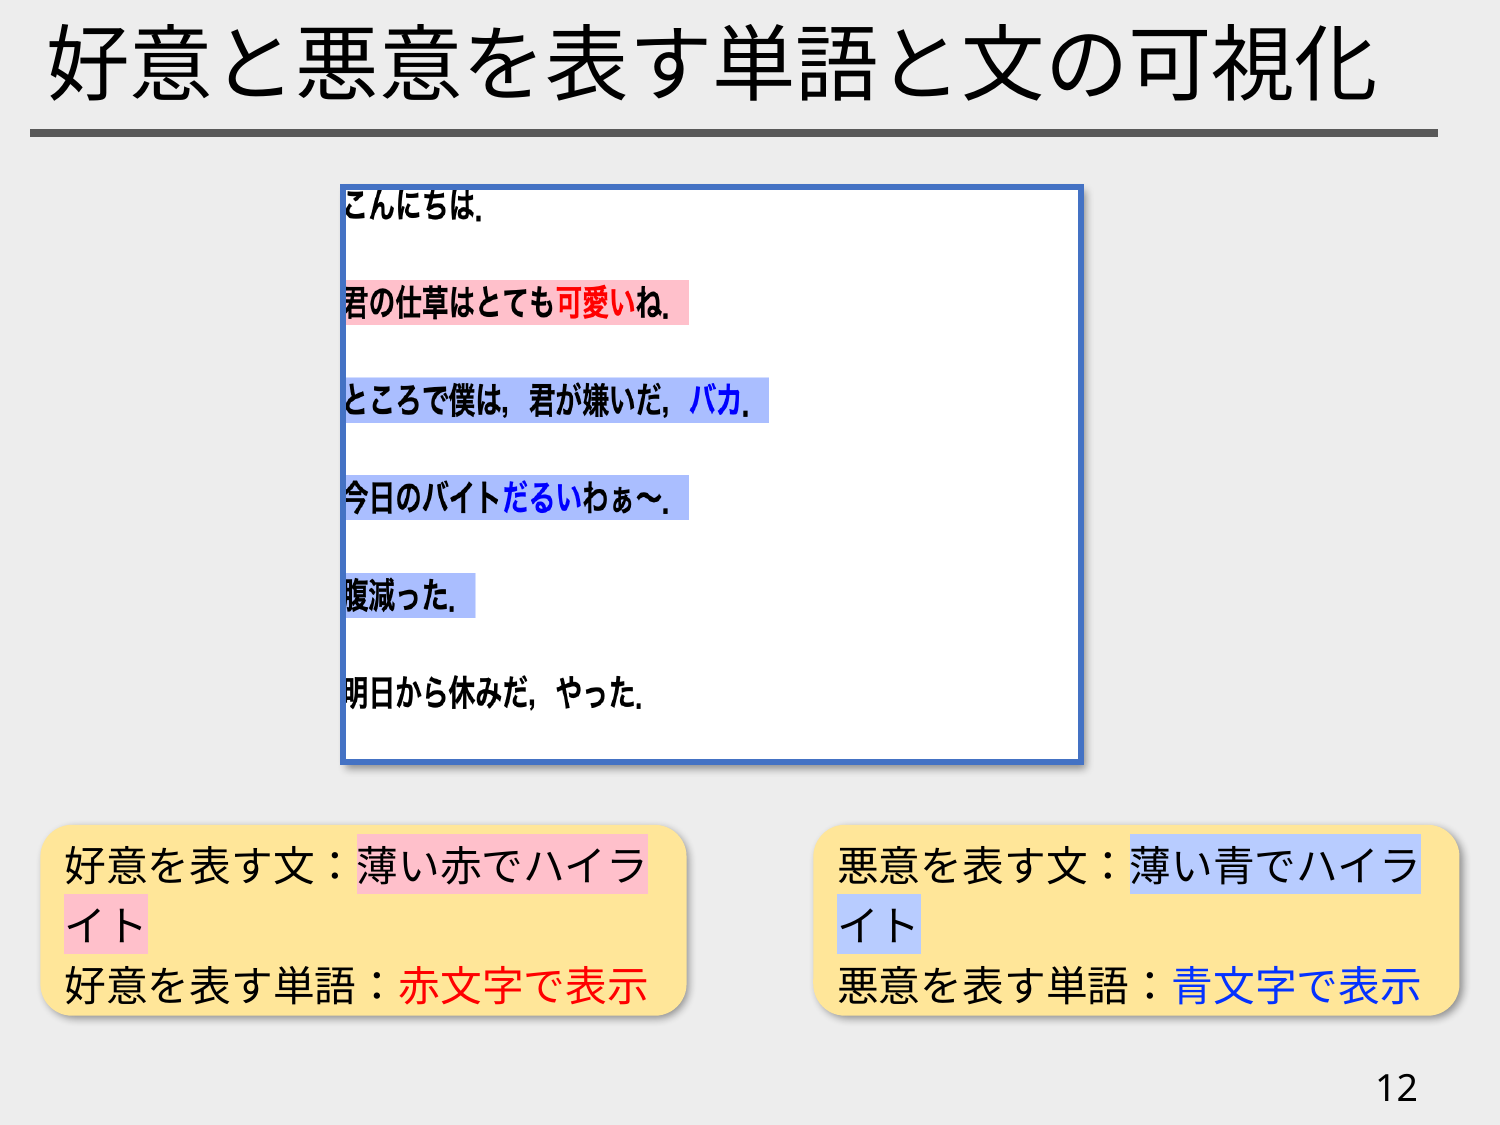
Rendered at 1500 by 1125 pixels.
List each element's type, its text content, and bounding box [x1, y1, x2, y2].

slide_number 12 [1095, 1059, 1434, 1120]
picture [342, 187, 1081, 764]
text_box 好意を表す文：薄い赤でハイライト 好意を表す単語：赤文字で表示 [39, 823, 688, 1017]
title 好意と悪意を表す単語と文の可視化 [31, 22, 1434, 113]
text_box 悪意を表す文：薄い青でハイライト 悪意を表す単語：青文字で表示 [812, 823, 1461, 1017]
